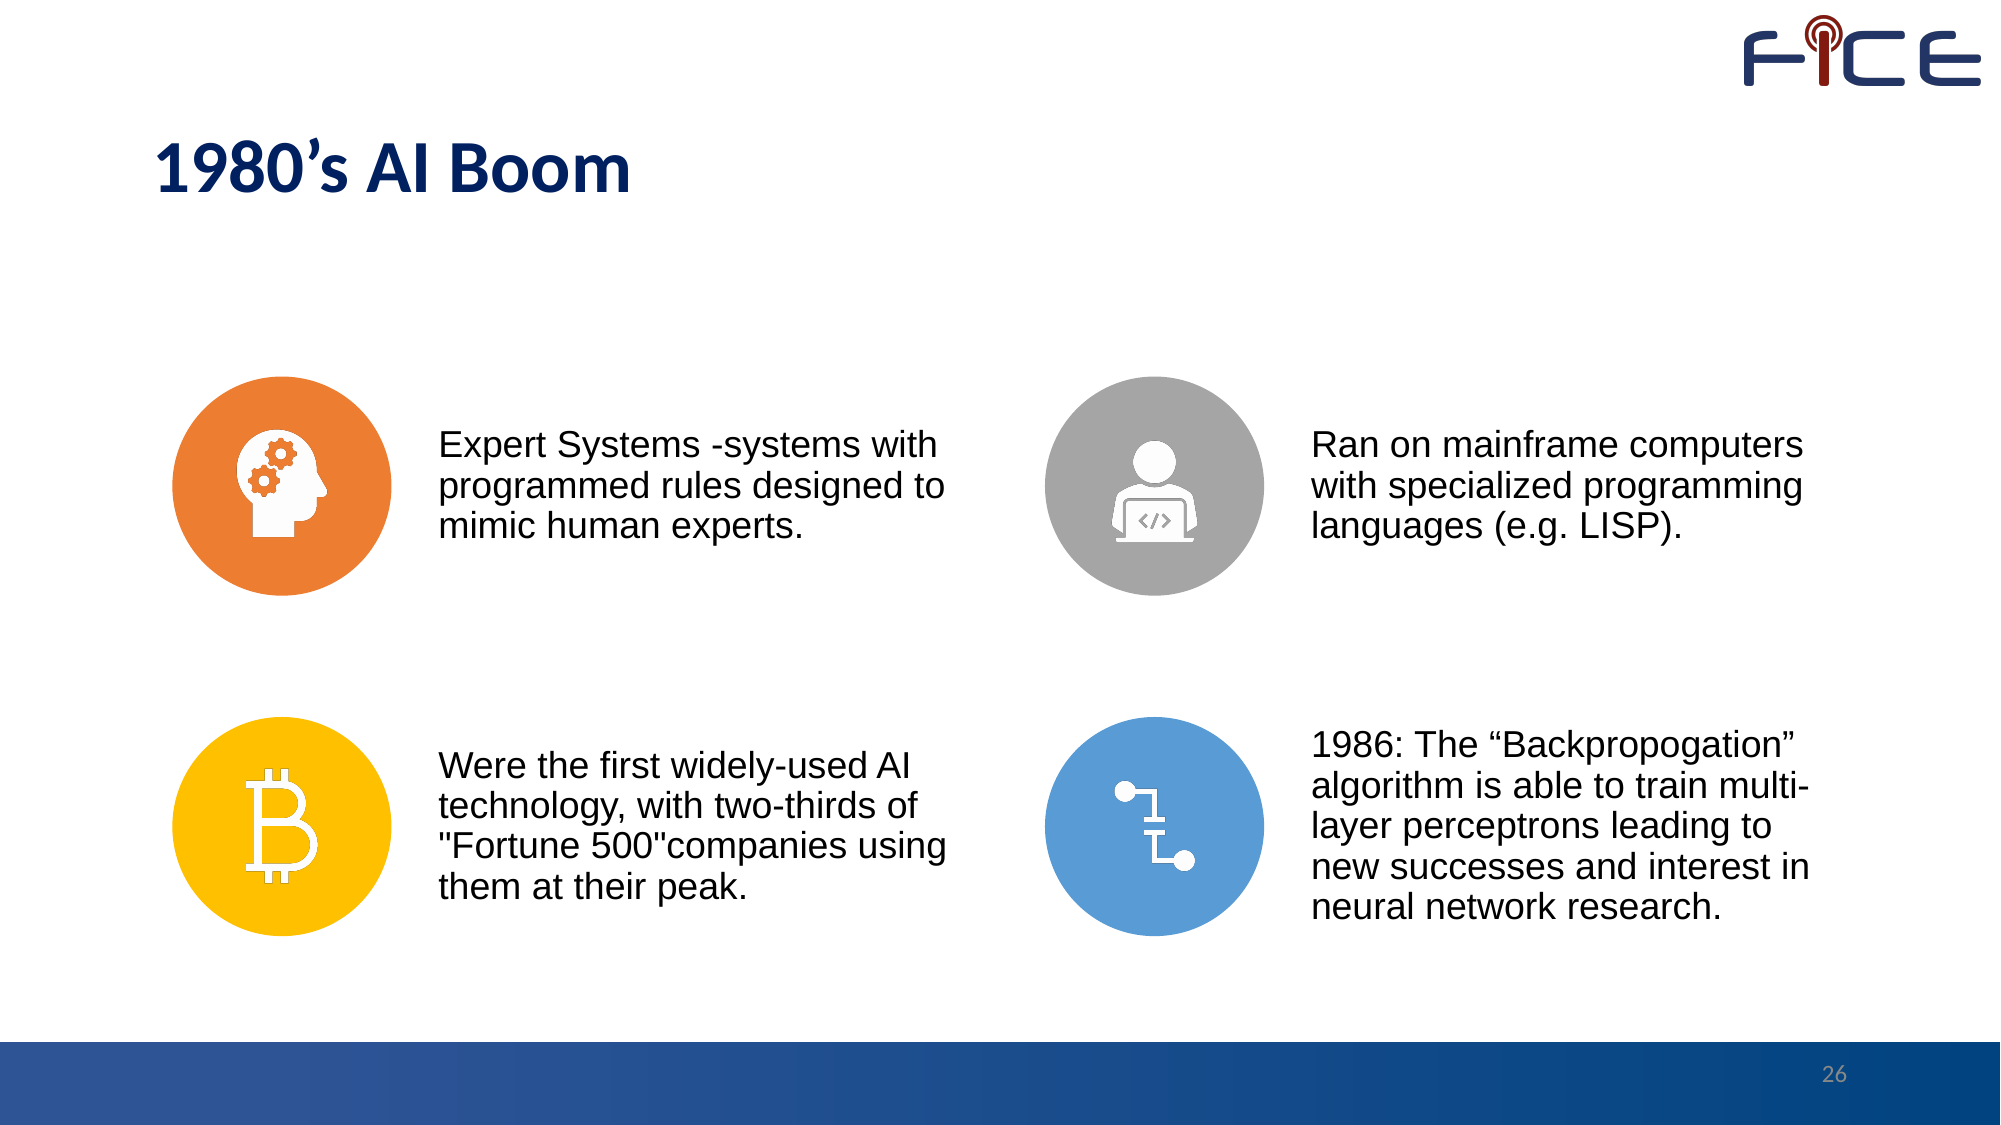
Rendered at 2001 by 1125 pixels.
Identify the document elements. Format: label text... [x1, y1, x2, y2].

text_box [171, 376, 1828, 937]
picture [1744, 15, 1981, 86]
slide_number 26 [1412, 1042, 1863, 1103]
title 1980’s AI Boom [137, 59, 1863, 278]
